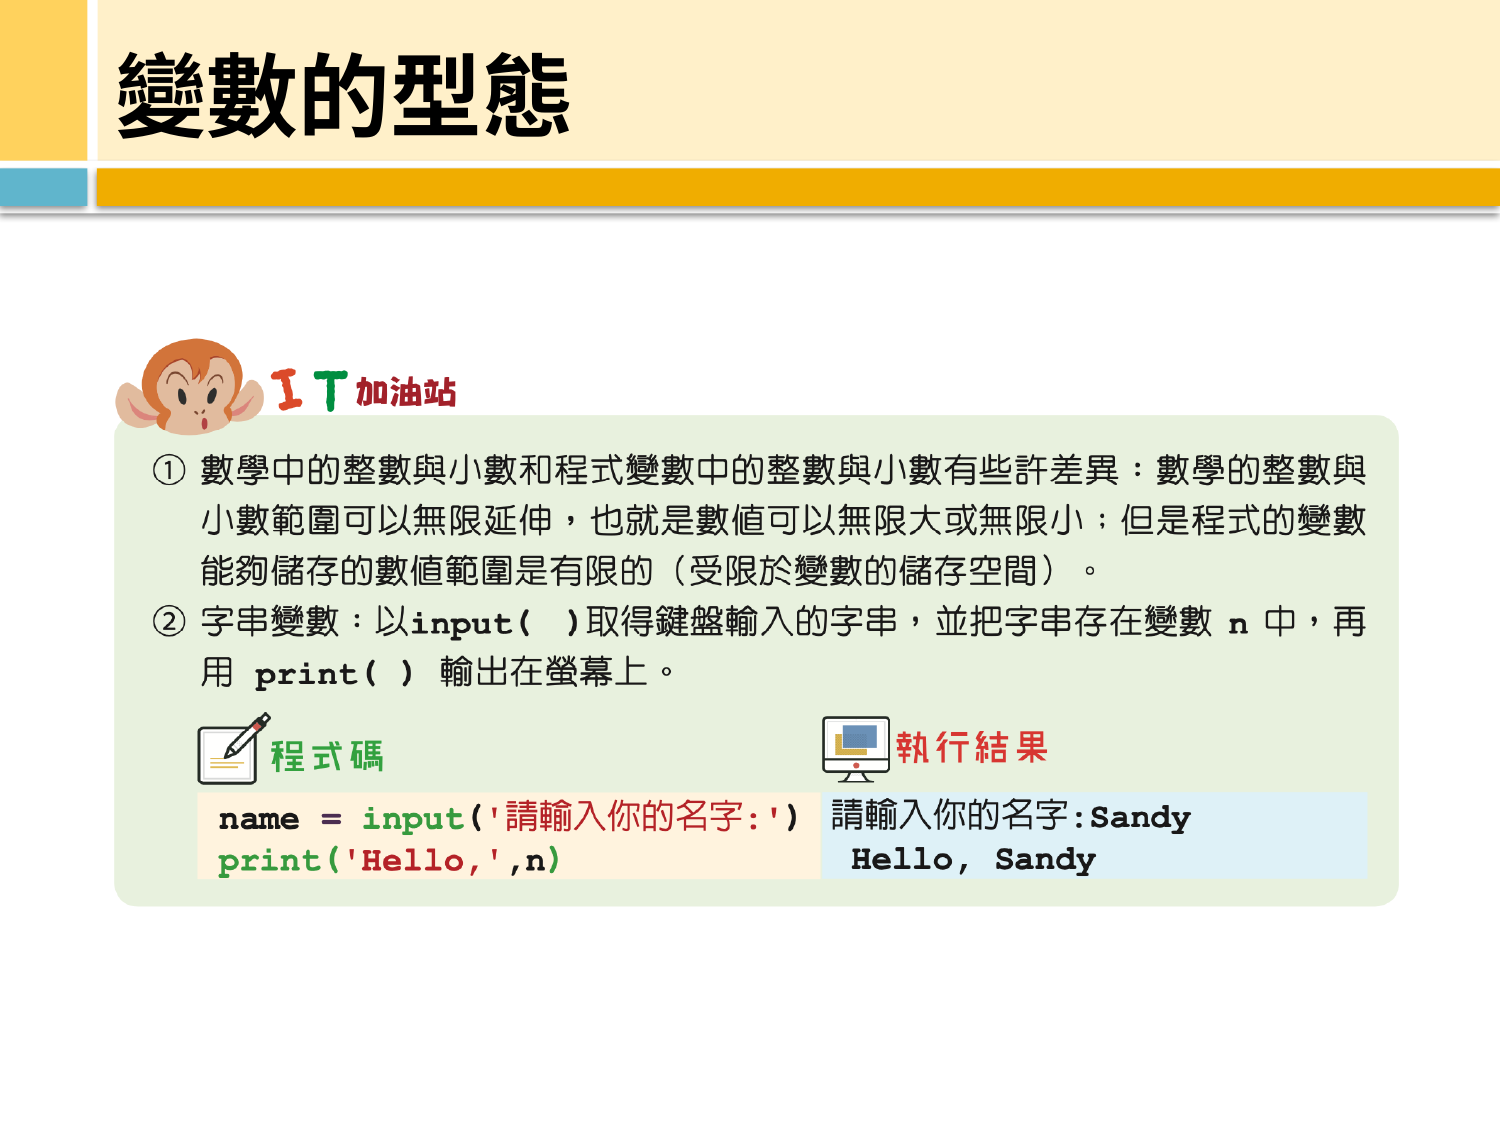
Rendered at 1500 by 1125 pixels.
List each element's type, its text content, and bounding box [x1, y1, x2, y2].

title 變數的型態 [100, 26, 1438, 161]
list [100, 322, 1439, 932]
